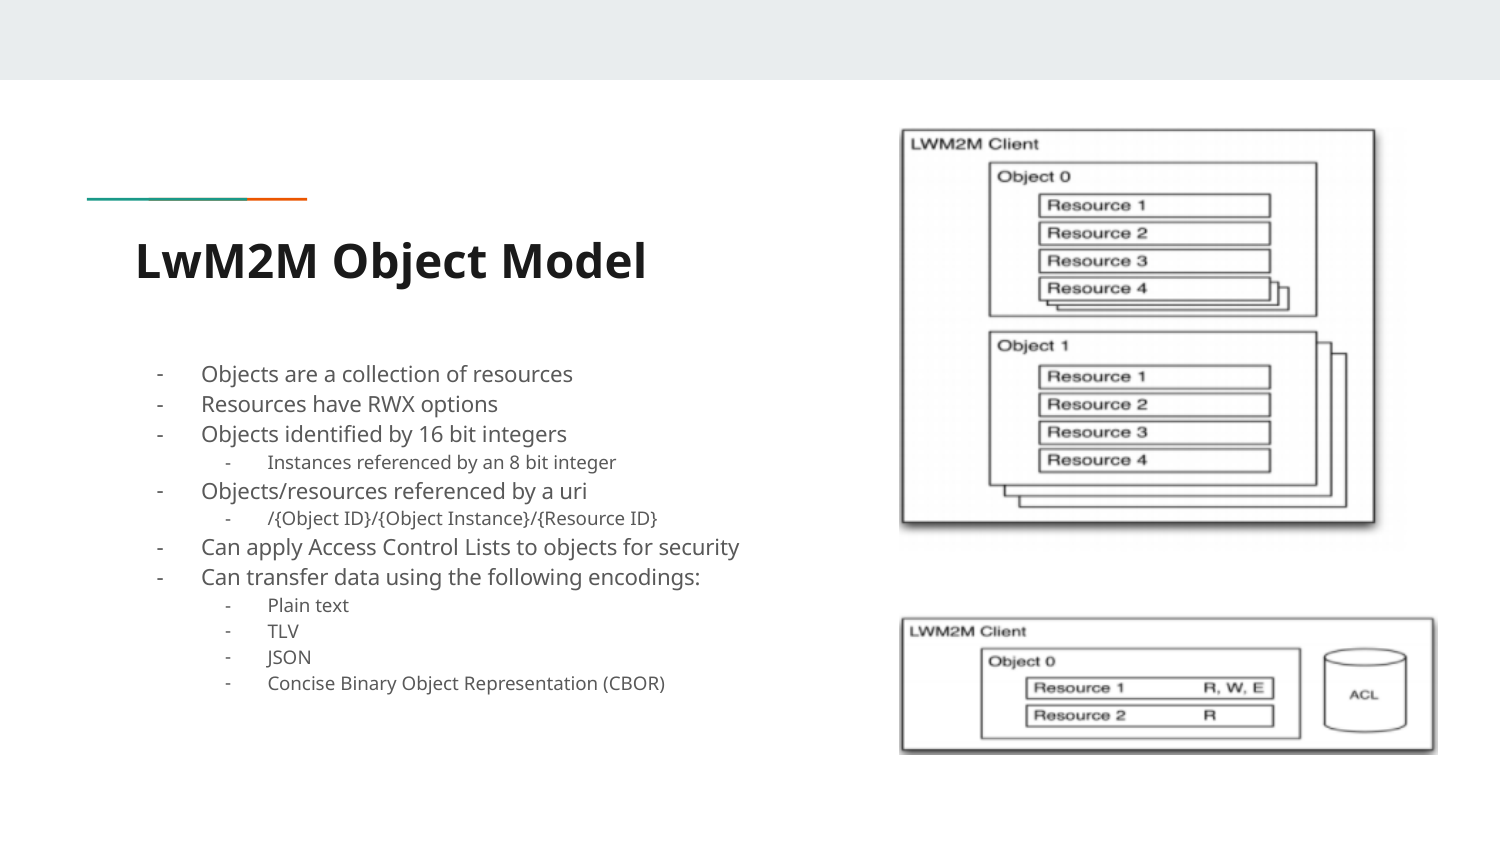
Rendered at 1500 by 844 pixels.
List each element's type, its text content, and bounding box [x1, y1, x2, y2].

picture [899, 127, 1438, 755]
title LwM2M Object Model [119, 216, 894, 305]
list Objects are a collection of resources Resources have RWX options Objects identified by 16 bit integers Instances referenced by an 8 bit integer Objects/resources referenced by a uri /{Object ID}/{Object Instance}/{Resource ID} Can apply Access Control Lists to objects for security Can transfer data using the following encodings: Plain text TLV JSON Concise Binary Object Representation (CBOR) [119, 341, 894, 712]
